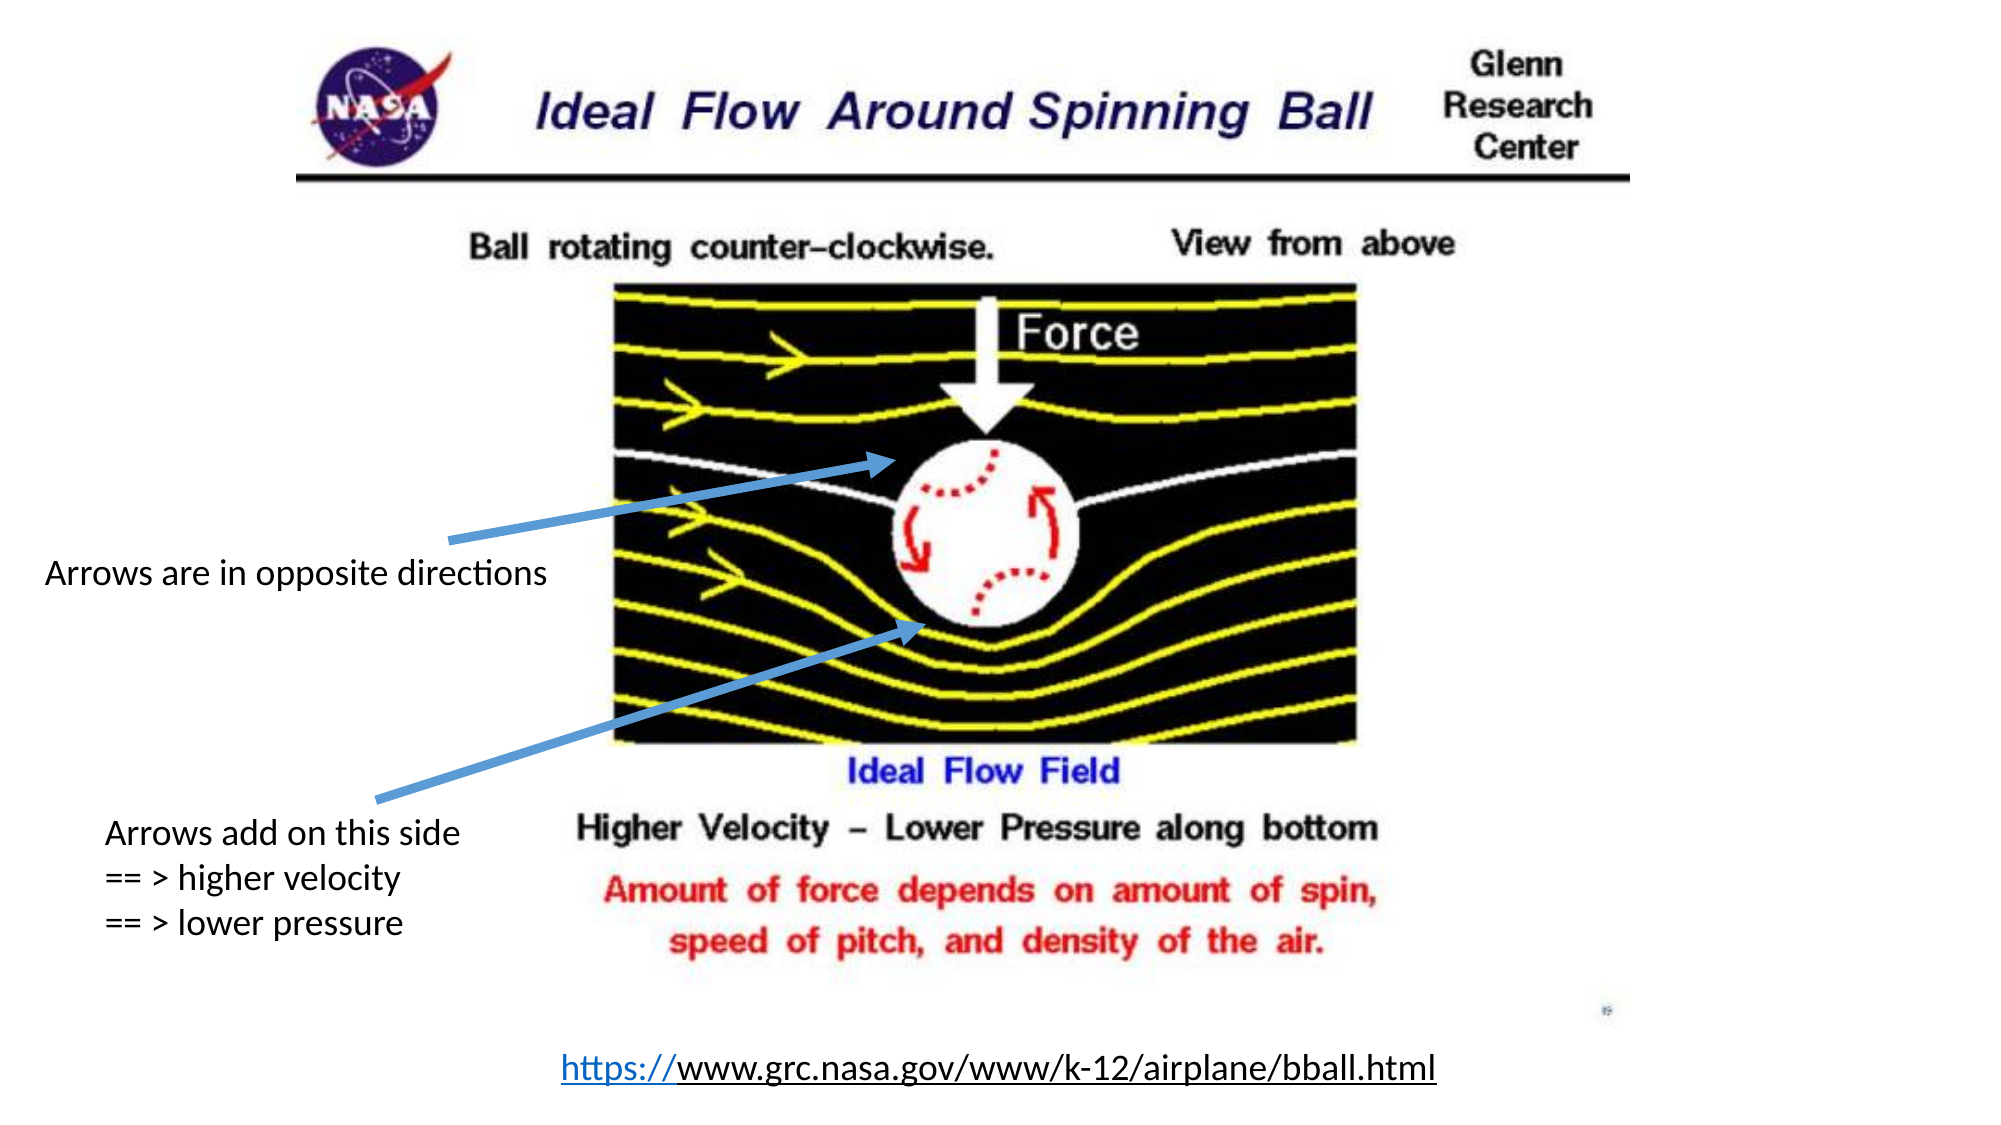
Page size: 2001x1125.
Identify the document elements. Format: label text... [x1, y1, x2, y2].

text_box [448, 460, 897, 541]
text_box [375, 624, 927, 801]
picture [296, 35, 1630, 1036]
text_box https://www.grc.nasa.gov/www/k-12/airplane/bball.html [545, 1036, 1461, 1096]
text_box Arrows add on this side == > higher velocity == > lower pressure [90, 800, 296, 951]
text_box Arrows are in opposite directions [30, 540, 296, 601]
